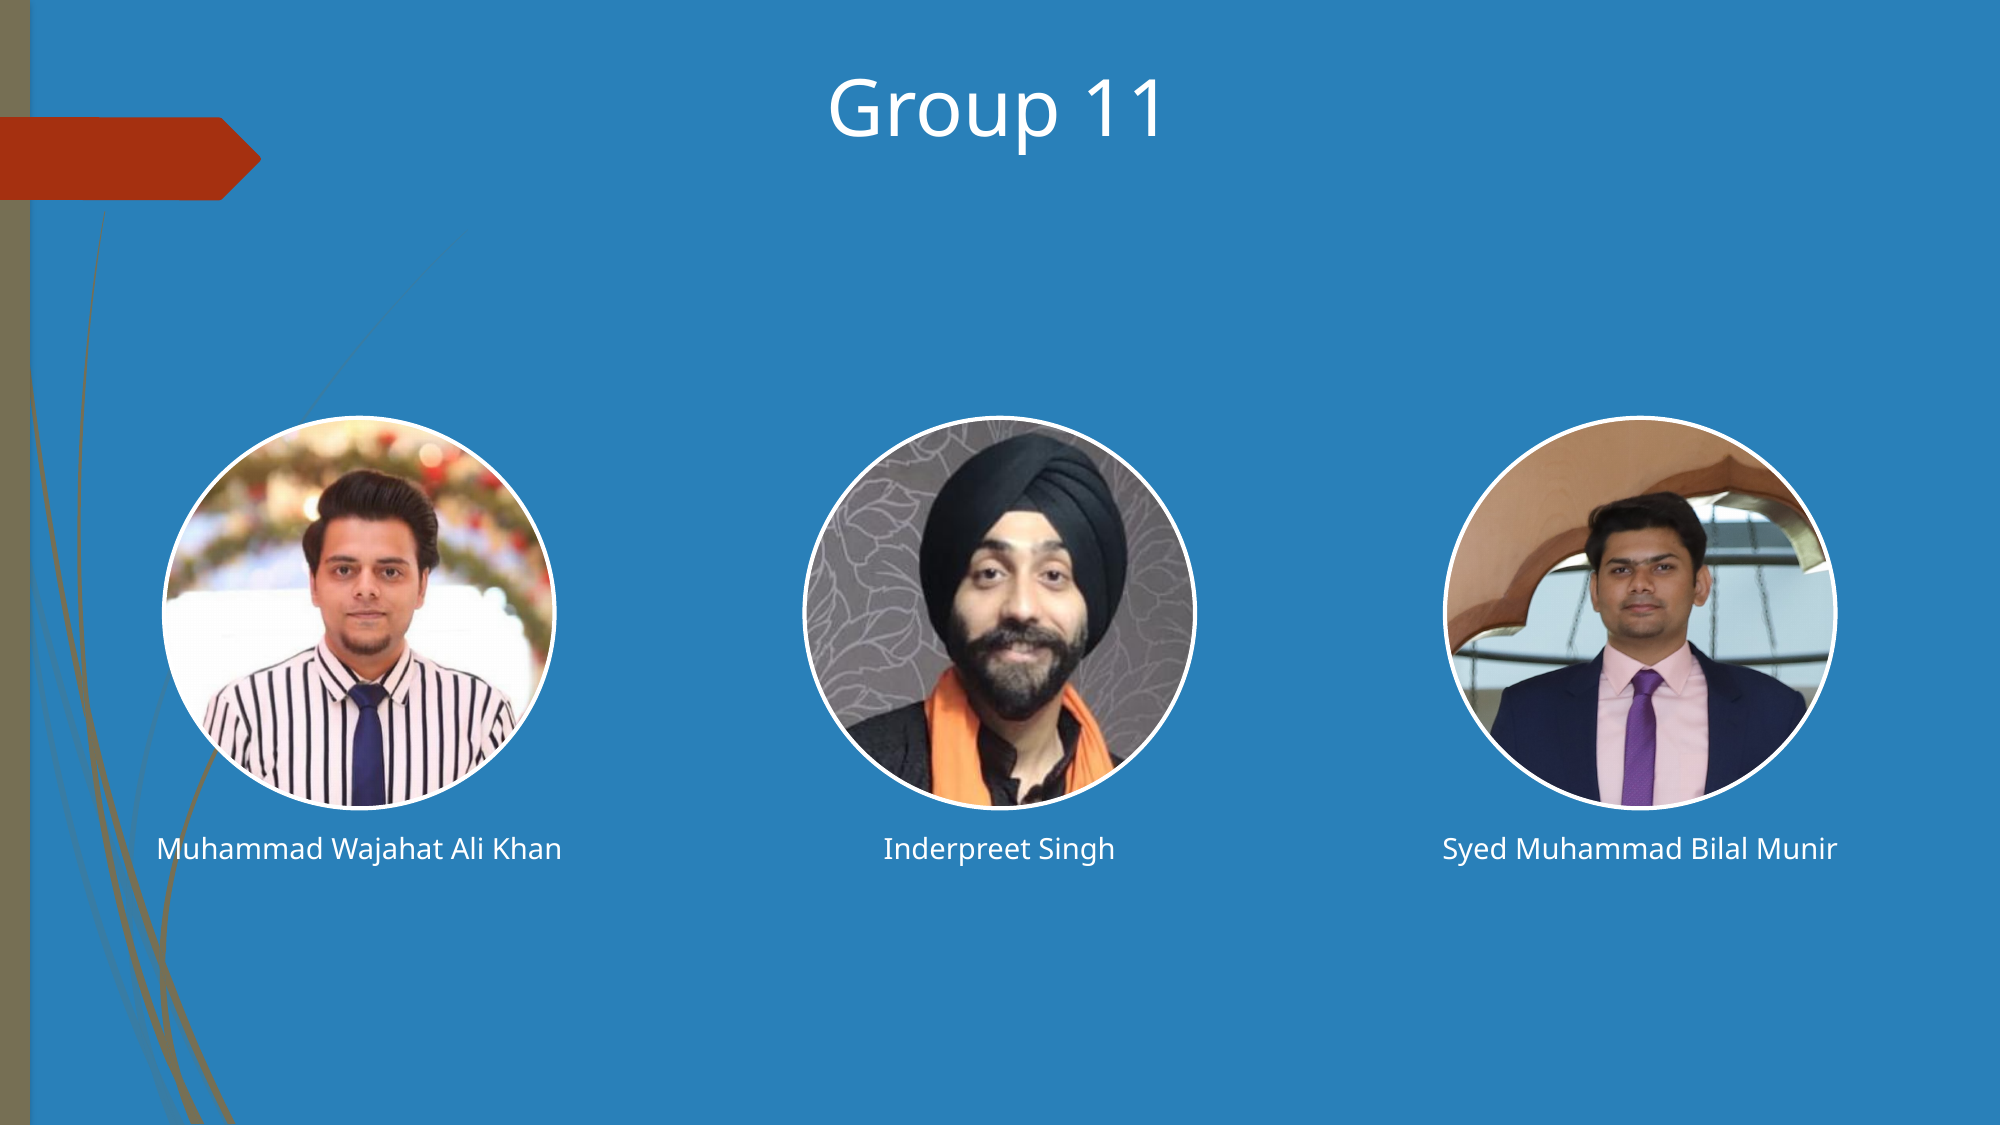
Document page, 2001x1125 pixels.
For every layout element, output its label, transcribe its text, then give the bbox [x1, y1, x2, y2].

picture [804, 417, 1196, 809]
picture [1444, 417, 1836, 809]
text_box Group 11 [15, 73, 1984, 136]
text_box Inderpreet Singh [656, 834, 1296, 861]
text_box Syed Muhammad Bilal Munir [1296, 834, 1984, 861]
picture [163, 417, 555, 809]
text_box Muhammad Wajahat Ali Khan [15, 834, 656, 861]
